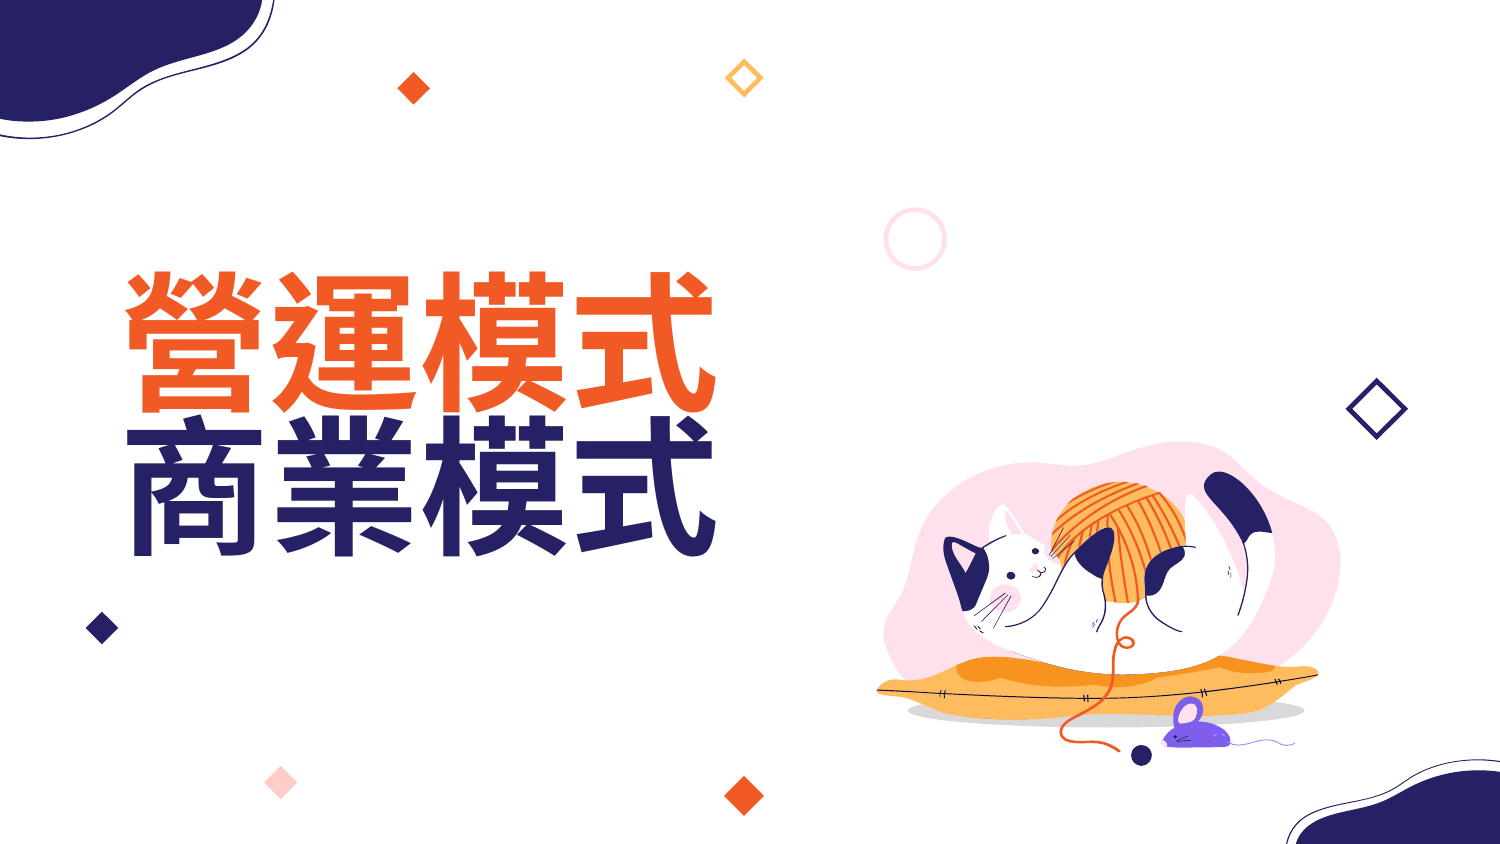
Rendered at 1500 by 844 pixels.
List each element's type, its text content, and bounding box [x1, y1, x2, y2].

title 營運模式 商業模式 [22, 351, 735, 506]
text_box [876, 440, 1345, 753]
